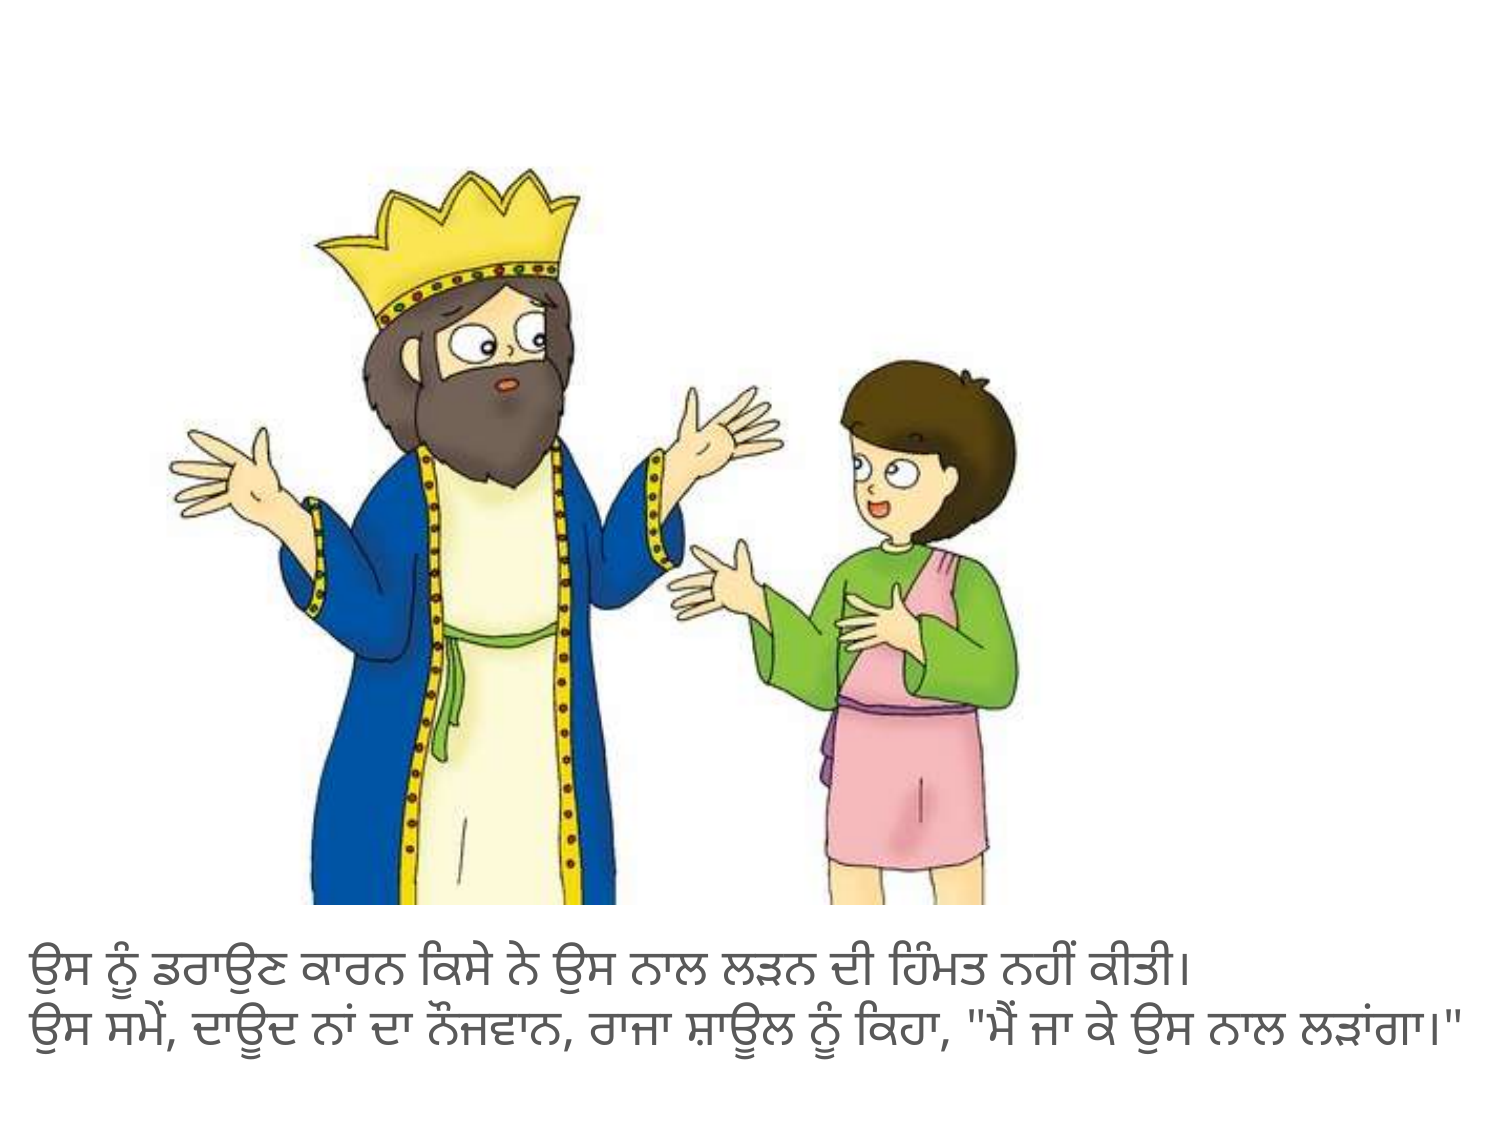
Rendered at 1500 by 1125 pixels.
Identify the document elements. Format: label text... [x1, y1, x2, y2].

text_box ਉਸ ਨੂੰ ਡਰਾਉਣ ਕਾਰਨ ਕਿਸੇ ਨੇ ਉਸ ਨਾਲ ਲੜਨ ਦੀ ਹਿੰਮਤ ਨਹੀਂ ਕੀਤੀ। ਉਸ ਸਮੇਂ, ਦਾਊਦ ਨਾਂ ਦਾ ਨੌਜਵਾਨ, ਰਾਜਾ ਸ਼ਾਊਲ ਨੂੰ ਕਿਹਾ, "ਮੈਂ ਜਾ ਕੇ ਉਸ ਨਾਲ ਲੜਾਂਗਾ।" [14, 928, 1486, 1063]
picture [100, 0, 1465, 906]
